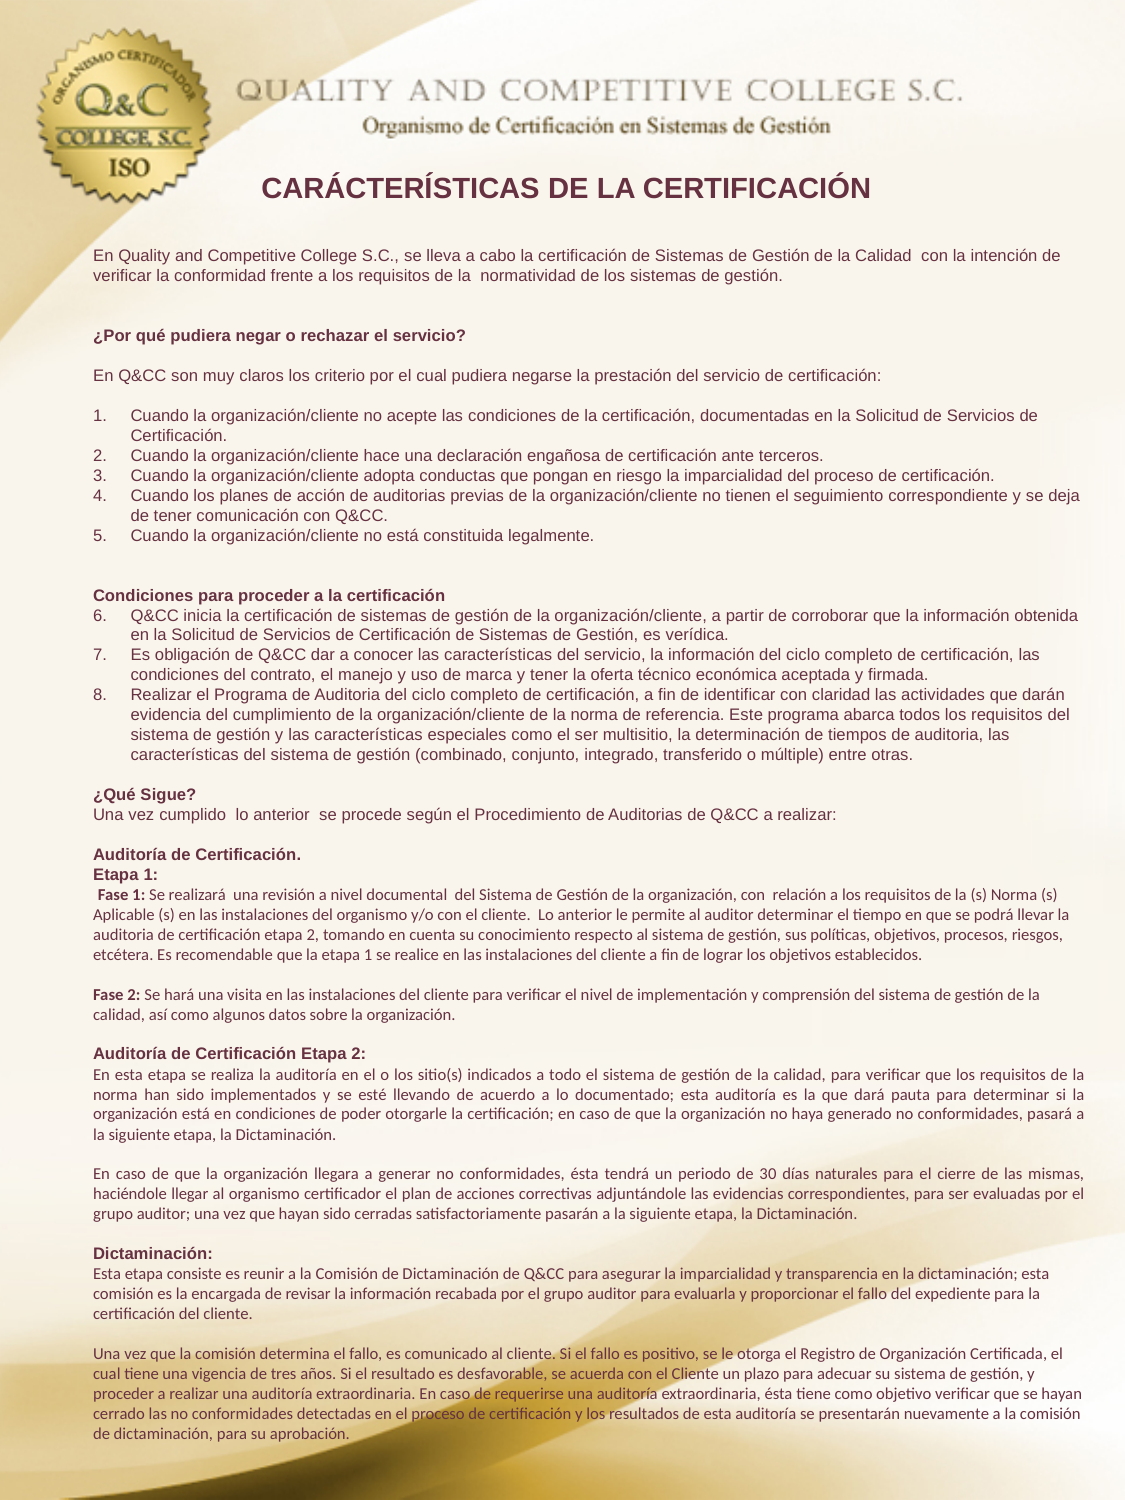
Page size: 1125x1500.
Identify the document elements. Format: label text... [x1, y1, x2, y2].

picture [0, 0, 1125, 1500]
text_box CARÁCTERÍSTICAS DE LA CERTIFICACIÓN [246, 162, 887, 213]
text_box En Quality and Competitive College S.C., se lleva a cabo la certificación de Sistemas de Gestión de la Calidad con la intención de verificar la conformidad frente a los requisitos de la normatividad de los sistemas de gestión. ¿Por qué pudiera negar o rechazar el servicio? En Q&CC son muy claros los criterio por el cual pudiera negarse la prestación del servicio de certificación: Cuando la organización/cliente no acepte las condiciones de la certificación, documentadas en la Solicitud de Servicios de Certificación. Cuando la organización/cliente hace una declaración engañosa de certificación ante terceros. Cuando la organización/cliente adopta conductas que pongan en riesgo la imparcialidad del proceso de certificación. Cuando los planes de acción de auditorias previas de la organización/cliente no tienen el seguimiento correspondiente y se deja de tener comunicación con Q&CC. Cuando la organización/cliente no está constituida legalmente. Condiciones para proceder a la certificación Q&CC inicia la certificación de sistemas de gestión de la organización/cliente, a partir de corroborar que la información obtenida en la Solicitud de Servicios de Certificación de Sistemas de Gestión, es verídica. Es obligación de Q&CC dar a conocer las características del servicio, la información del ciclo completo de certificación, las condiciones del contrato, el manejo y uso de marca y tener la oferta técnico económica aceptada y firmada. Realizar el Programa de Auditoria del ciclo completo de certificación, a fin de identificar con claridad las actividades que darán evidencia del cumplimiento de la organización/cliente de la norma de referencia. Este programa abarca todos los requisitos del sistema de gestión y las características especiales como el ser multisitio, la determinación de tiempos de auditoria, las características del sistema de gestión (combinado, conjunto, integrado, transferido o múltiple) entre otras. ¿Qué Sigue? Una vez cumplido lo anterior se procede según el Procedimiento de Auditorias de Q&CC a realizar: Auditoría de Certificación. Etapa 1: Fase 1: Se realizará una revisión a nivel documental del Sistema de Gestión de la organización, con relación a los requisitos de la (s) Norma (s) Aplicable (s) en las instalaciones del organismo y/o con el cliente. Lo anterior le permite al auditor determinar el tiempo en que se podrá llevar la auditoria de certificación etapa 2, tomando en cuenta su conocimiento respecto al sistema de gestión, sus políticas, objetivos, procesos, riesgos, etcétera. Es recomendable que la etapa 1 se realice en las instalaciones del cliente a fin de lograr los objetivos establecidos. Fase 2: Se hará una visita en las instalaciones del cliente para verificar el nivel de implementación y comprensión del sistema de gestión de la calidad, así como algunos datos sobre la organización. Auditoría de Certificación Etapa 2: En esta etapa se realiza la auditoría en el o los sitio(s) indicados a todo el sistema de gestión de la calidad, para verificar que los requisitos de la norma han sido implementados y se esté llevando de acuerdo a lo documentado; esta auditoría es la que dará pauta para determinar si la organización está en condiciones de poder otorgarle la certificación; en caso de que la organización no haya generado no conformidades, pasará a la siguiente etapa, la Dictaminación. En caso de que la organización llegara a generar no conformidades, ésta tendrá un periodo de 30 días naturales para el cierre de las mismas, haciéndole llegar al organismo certificador el plan de acciones correctivas adjuntándole las evidencias correspondientes, para ser evaluadas por el grupo auditor; una vez que hayan sido cerradas satisfactoriamente pasarán a la siguiente etapa, la Dictaminación. Dictaminación: Esta etapa consiste es reunir a la Comisión de Dictaminación de Q&CC para asegurar la imparcialidad y transparencia en la dictaminación; esta comisión es la encargada de revisar la información recabada por el grupo auditor para evaluarla y proporcionar el fallo del expediente para la certificación del cliente. Una vez que la comisión determina el fallo, es comunicado al cliente. Si el fallo es positivo, se le otorga el Registro de Organización Certificada, el cual tiene una vigencia de tres años. Si el resultado es desfavorable, se acuerda con el Cliente un plazo para adecuar su sistema de gestión, y proceder a realizar una auditoría extraordinaria. En caso de requerirse una auditoría extraordinaria, ésta tiene como objetivo verificar que se hayan cerrado las no conformidades detectadas en el proceso de certificación y los resultados de esta auditoría se presentarán nuevamente a la comisión de dictaminación, para su aprobación. [78, 237, 1101, 1471]
